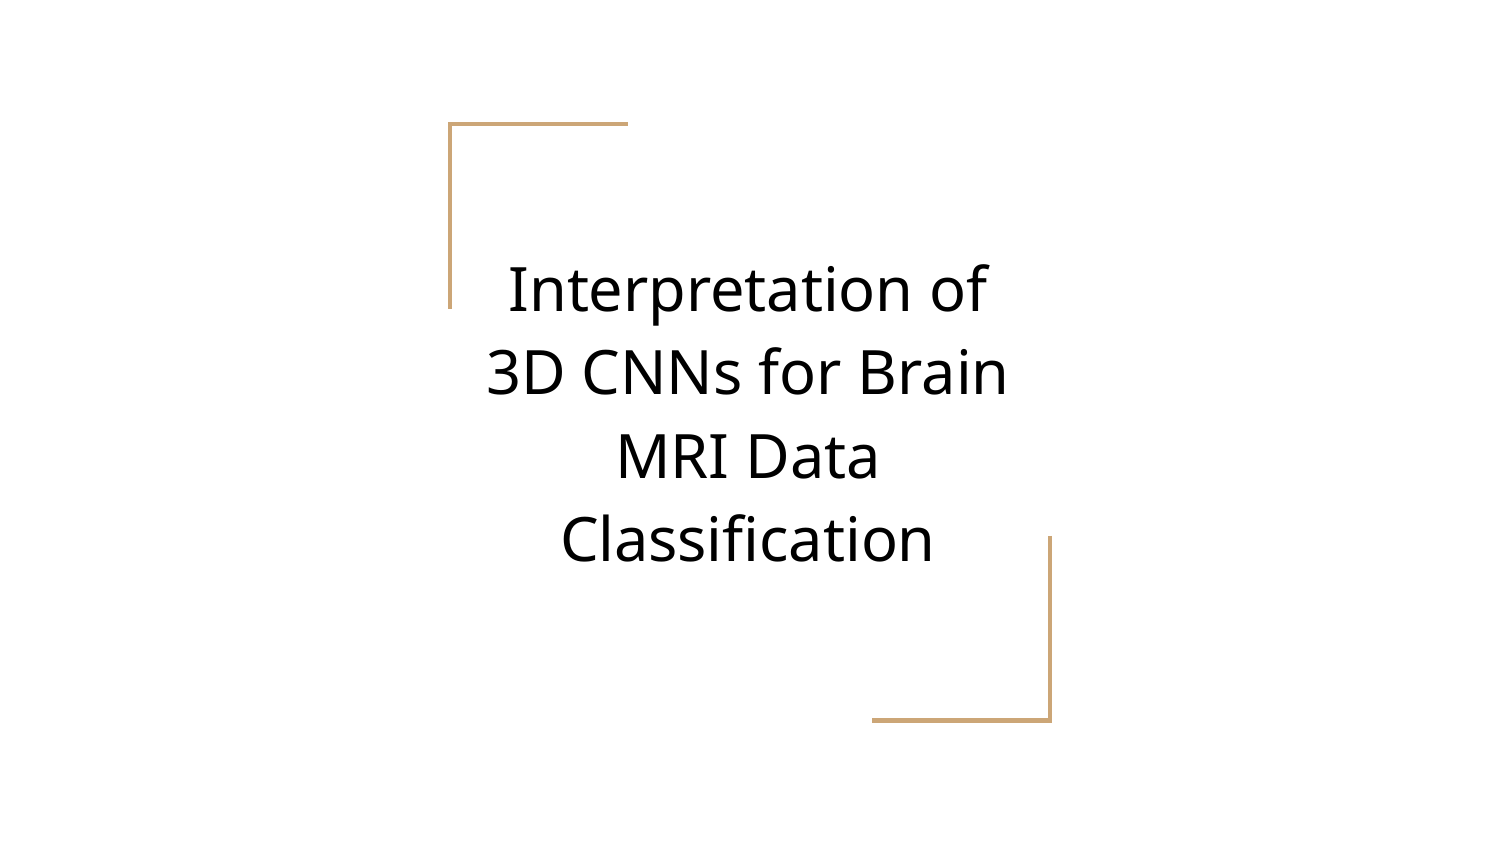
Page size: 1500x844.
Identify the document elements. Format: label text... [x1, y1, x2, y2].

title Interpretation of 3D CNNs for Brain MRI Data Classification [452, 226, 1044, 595]
